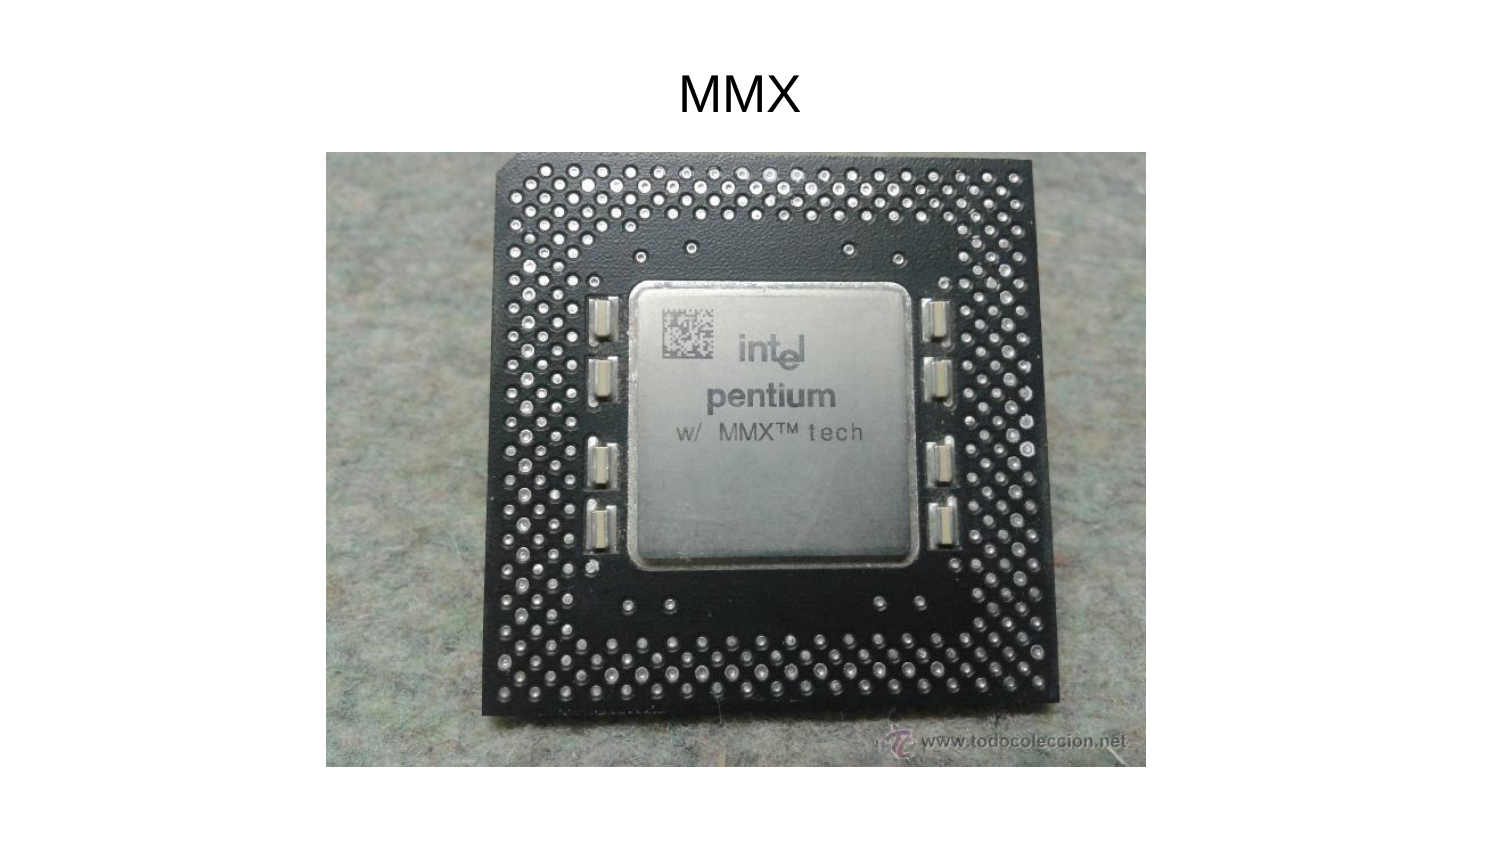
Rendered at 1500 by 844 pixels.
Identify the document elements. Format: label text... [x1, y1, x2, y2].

title MMX [663, 44, 837, 139]
picture [326, 151, 1146, 767]
